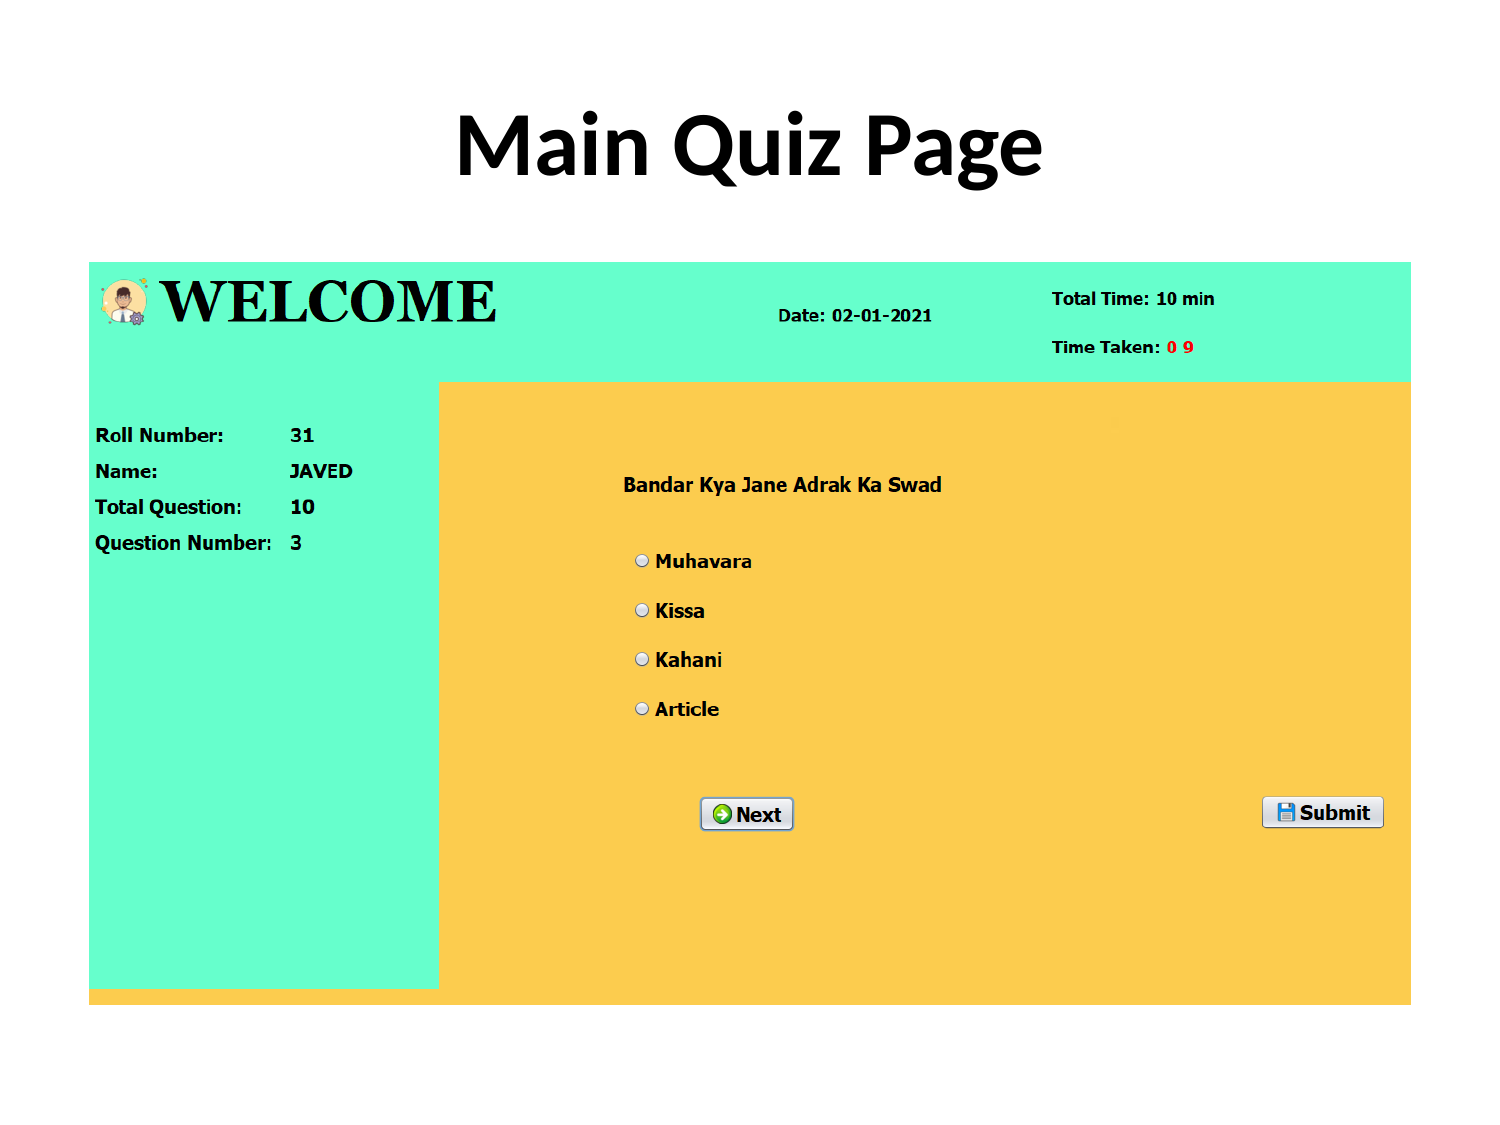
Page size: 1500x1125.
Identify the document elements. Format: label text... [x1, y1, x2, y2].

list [89, 262, 1411, 1006]
title Main Quiz Page [75, 45, 1425, 233]
